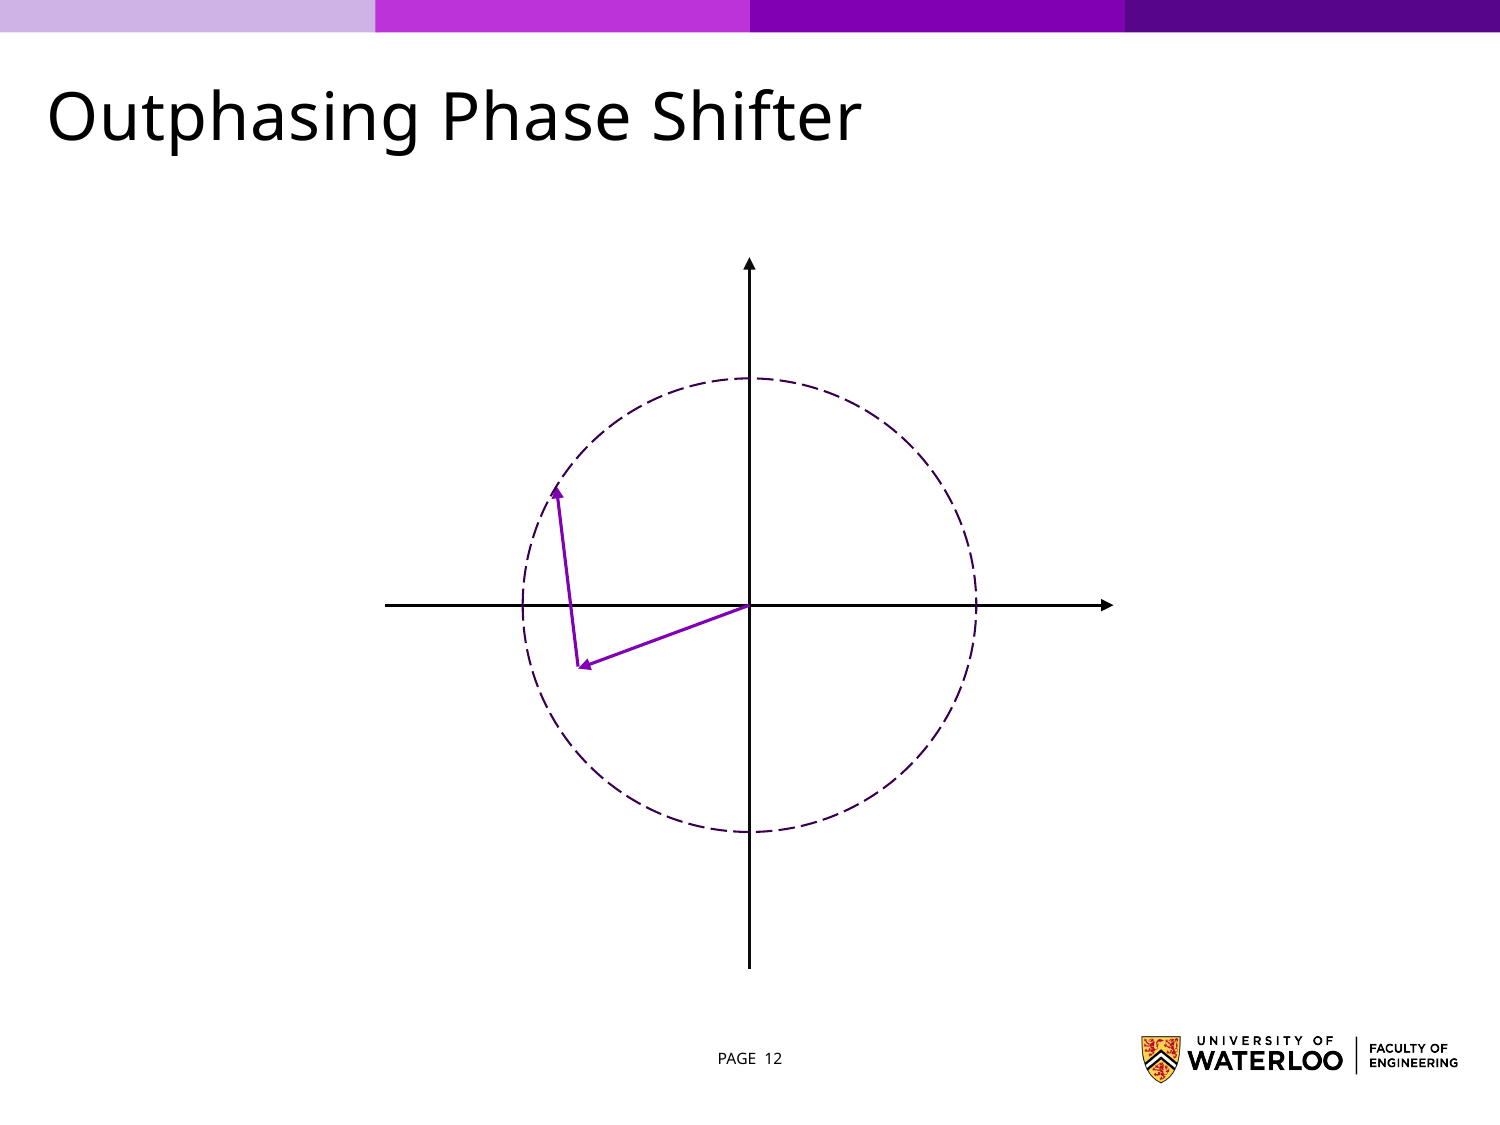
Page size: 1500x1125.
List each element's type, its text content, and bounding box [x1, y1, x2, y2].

text_box [521, 606, 749, 833]
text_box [556, 485, 579, 667]
slide_number PAGE 12 [687, 1039, 813, 1081]
text_box [750, 377, 978, 605]
text_box [750, 606, 978, 833]
text_box [521, 377, 749, 605]
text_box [578, 605, 750, 669]
title Outphasing Phase Shifter [31, 46, 1456, 194]
picture [1098, 1002, 1500, 1117]
